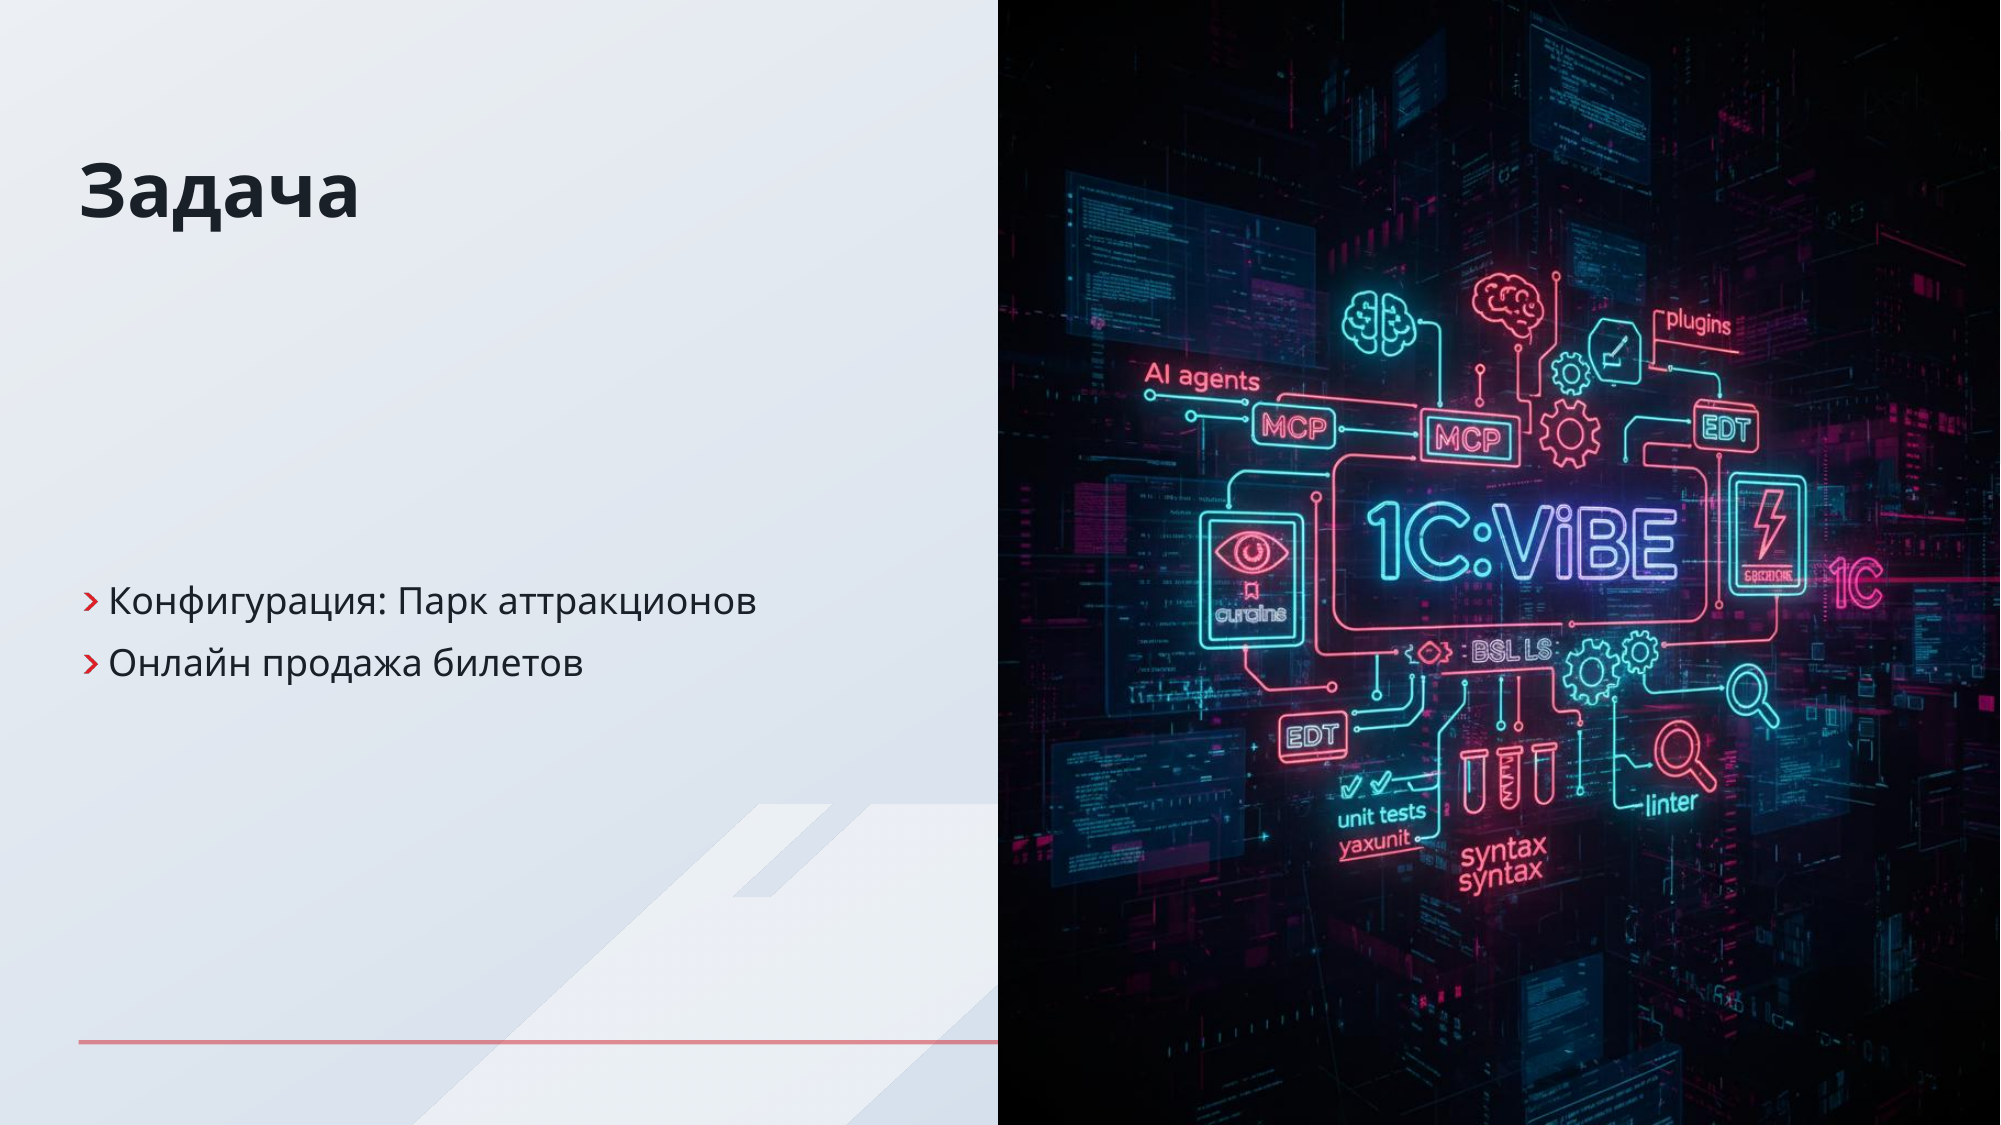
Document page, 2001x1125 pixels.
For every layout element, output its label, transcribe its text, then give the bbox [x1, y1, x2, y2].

title Задача [78, 148, 924, 215]
picture [78, 648, 105, 676]
list Конфигурация: Парк аттракционов Онлайн продажа билетов [78, 215, 962, 1043]
picture [412, 0, 2001, 1125]
picture [78, 586, 105, 613]
